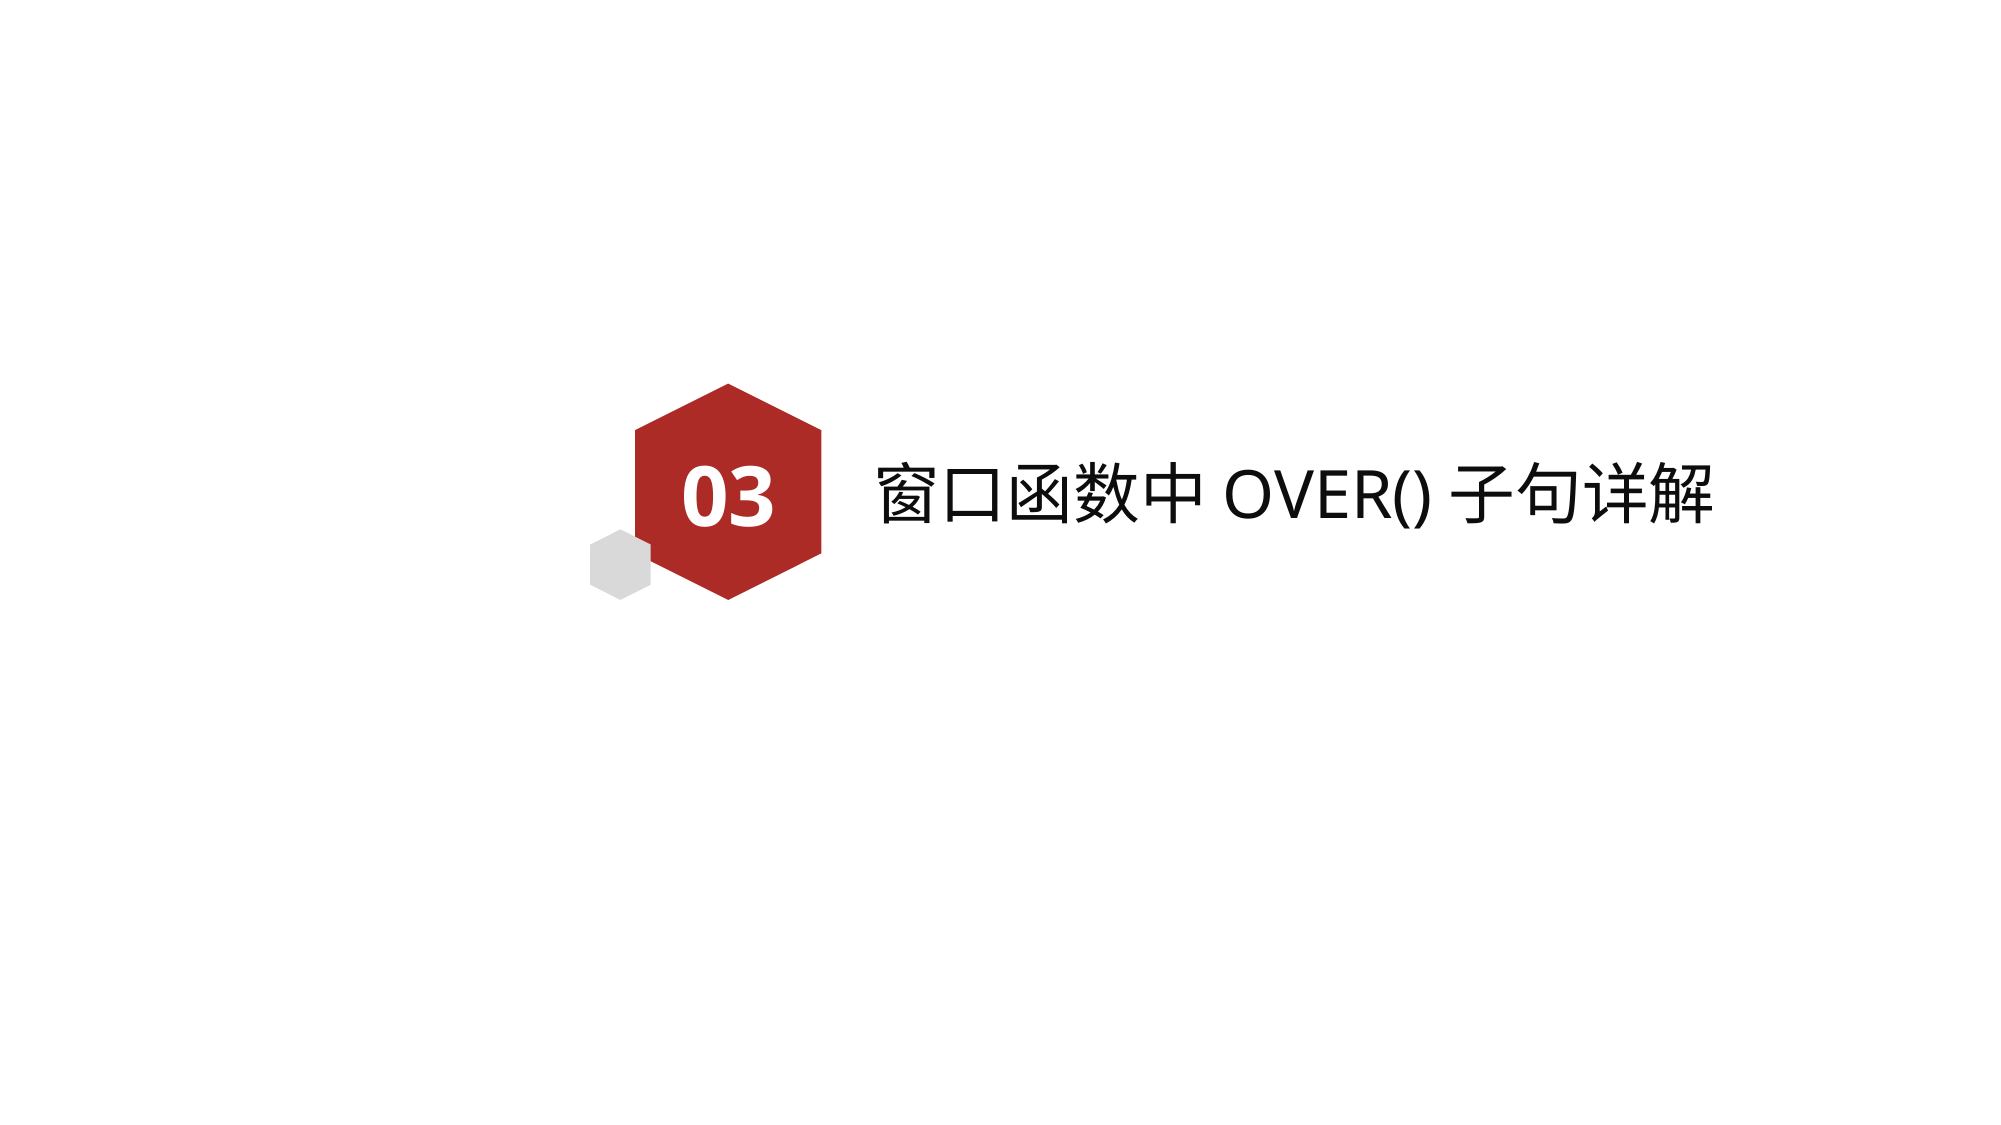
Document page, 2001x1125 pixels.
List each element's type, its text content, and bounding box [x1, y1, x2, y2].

list 03 [636, 404, 822, 594]
title 窗口函数中OVER()子句详解 [858, 453, 1950, 672]
